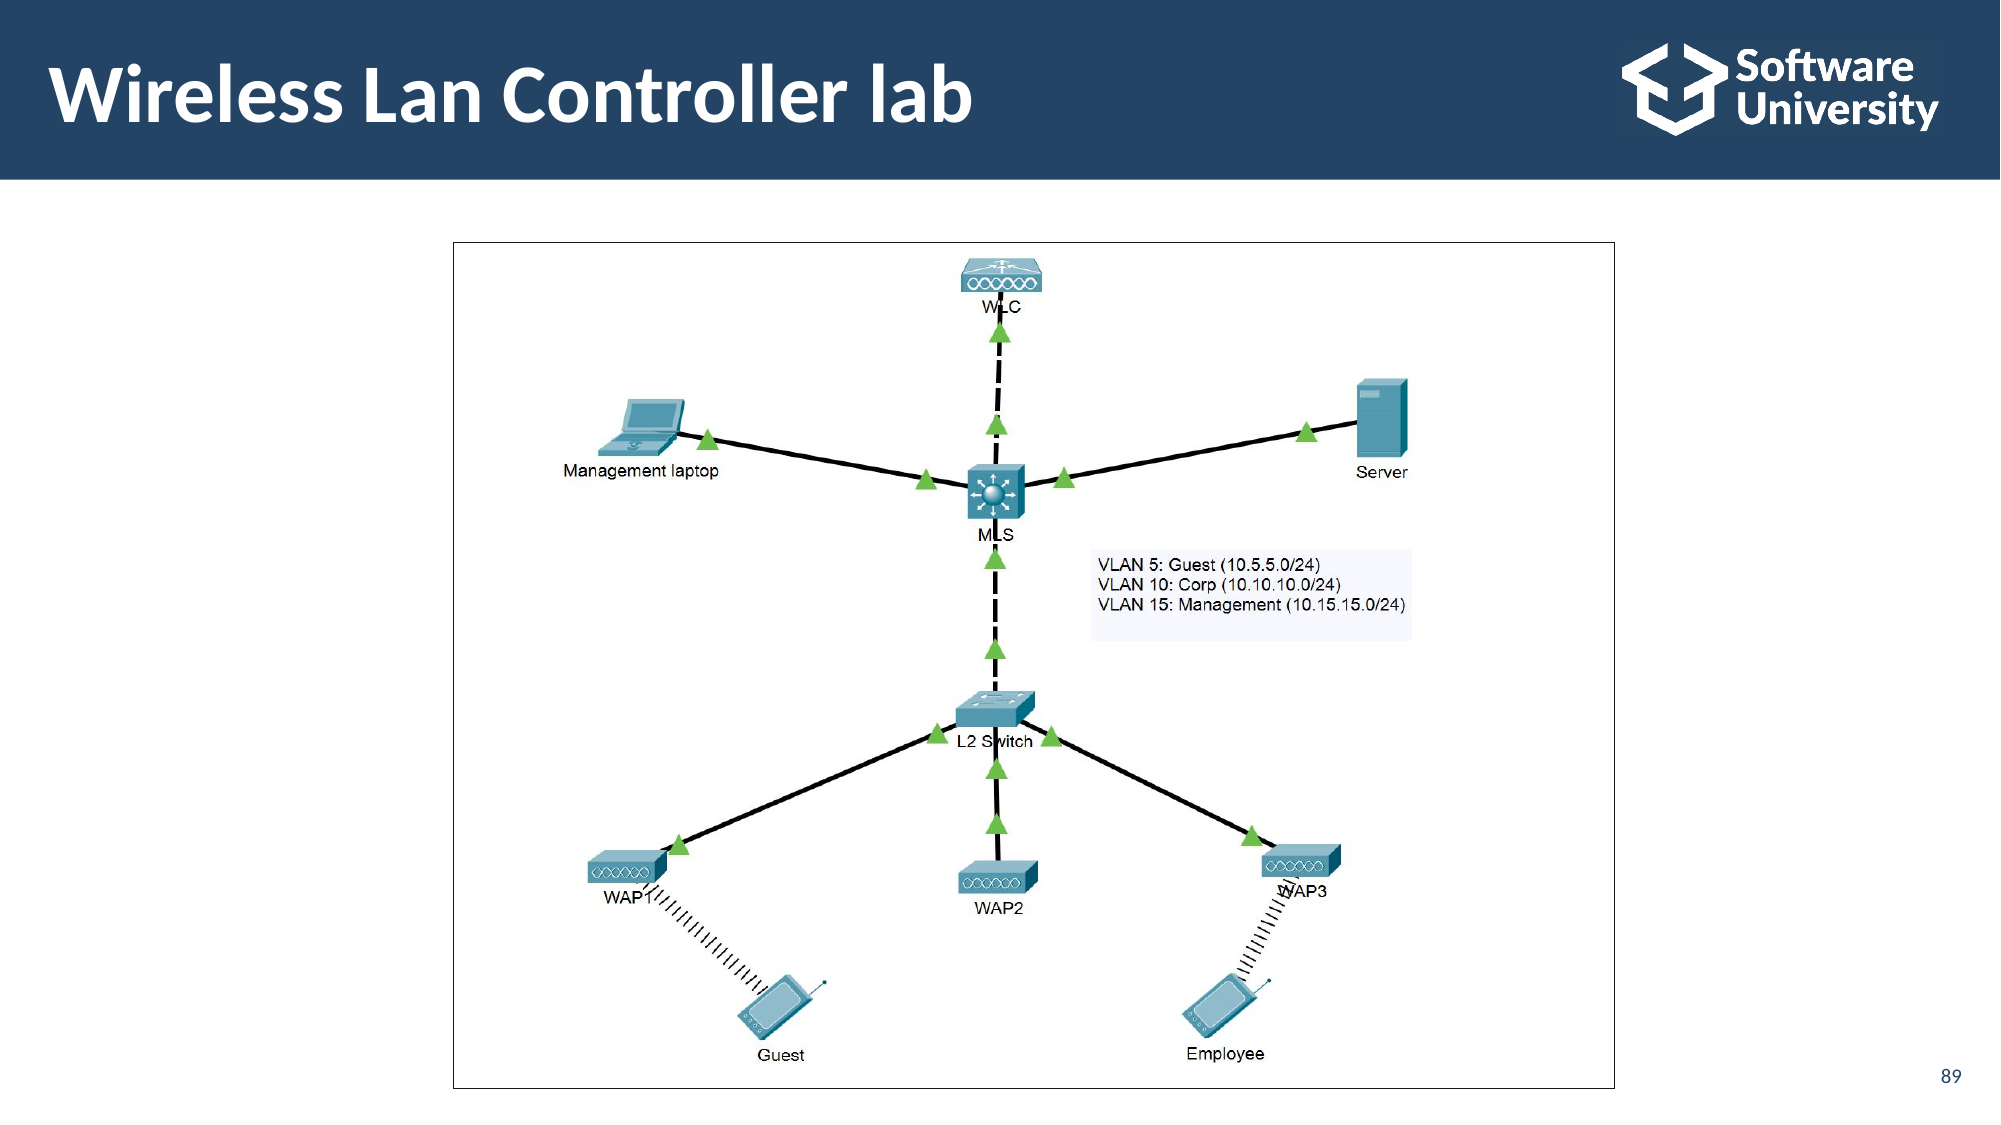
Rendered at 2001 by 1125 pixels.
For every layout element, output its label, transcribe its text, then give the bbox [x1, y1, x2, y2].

slide_number 89 [1897, 1049, 1968, 1101]
picture [1622, 43, 1939, 136]
picture [453, 242, 1616, 1089]
title Wireless Lan Controller lab [31, 16, 1591, 162]
